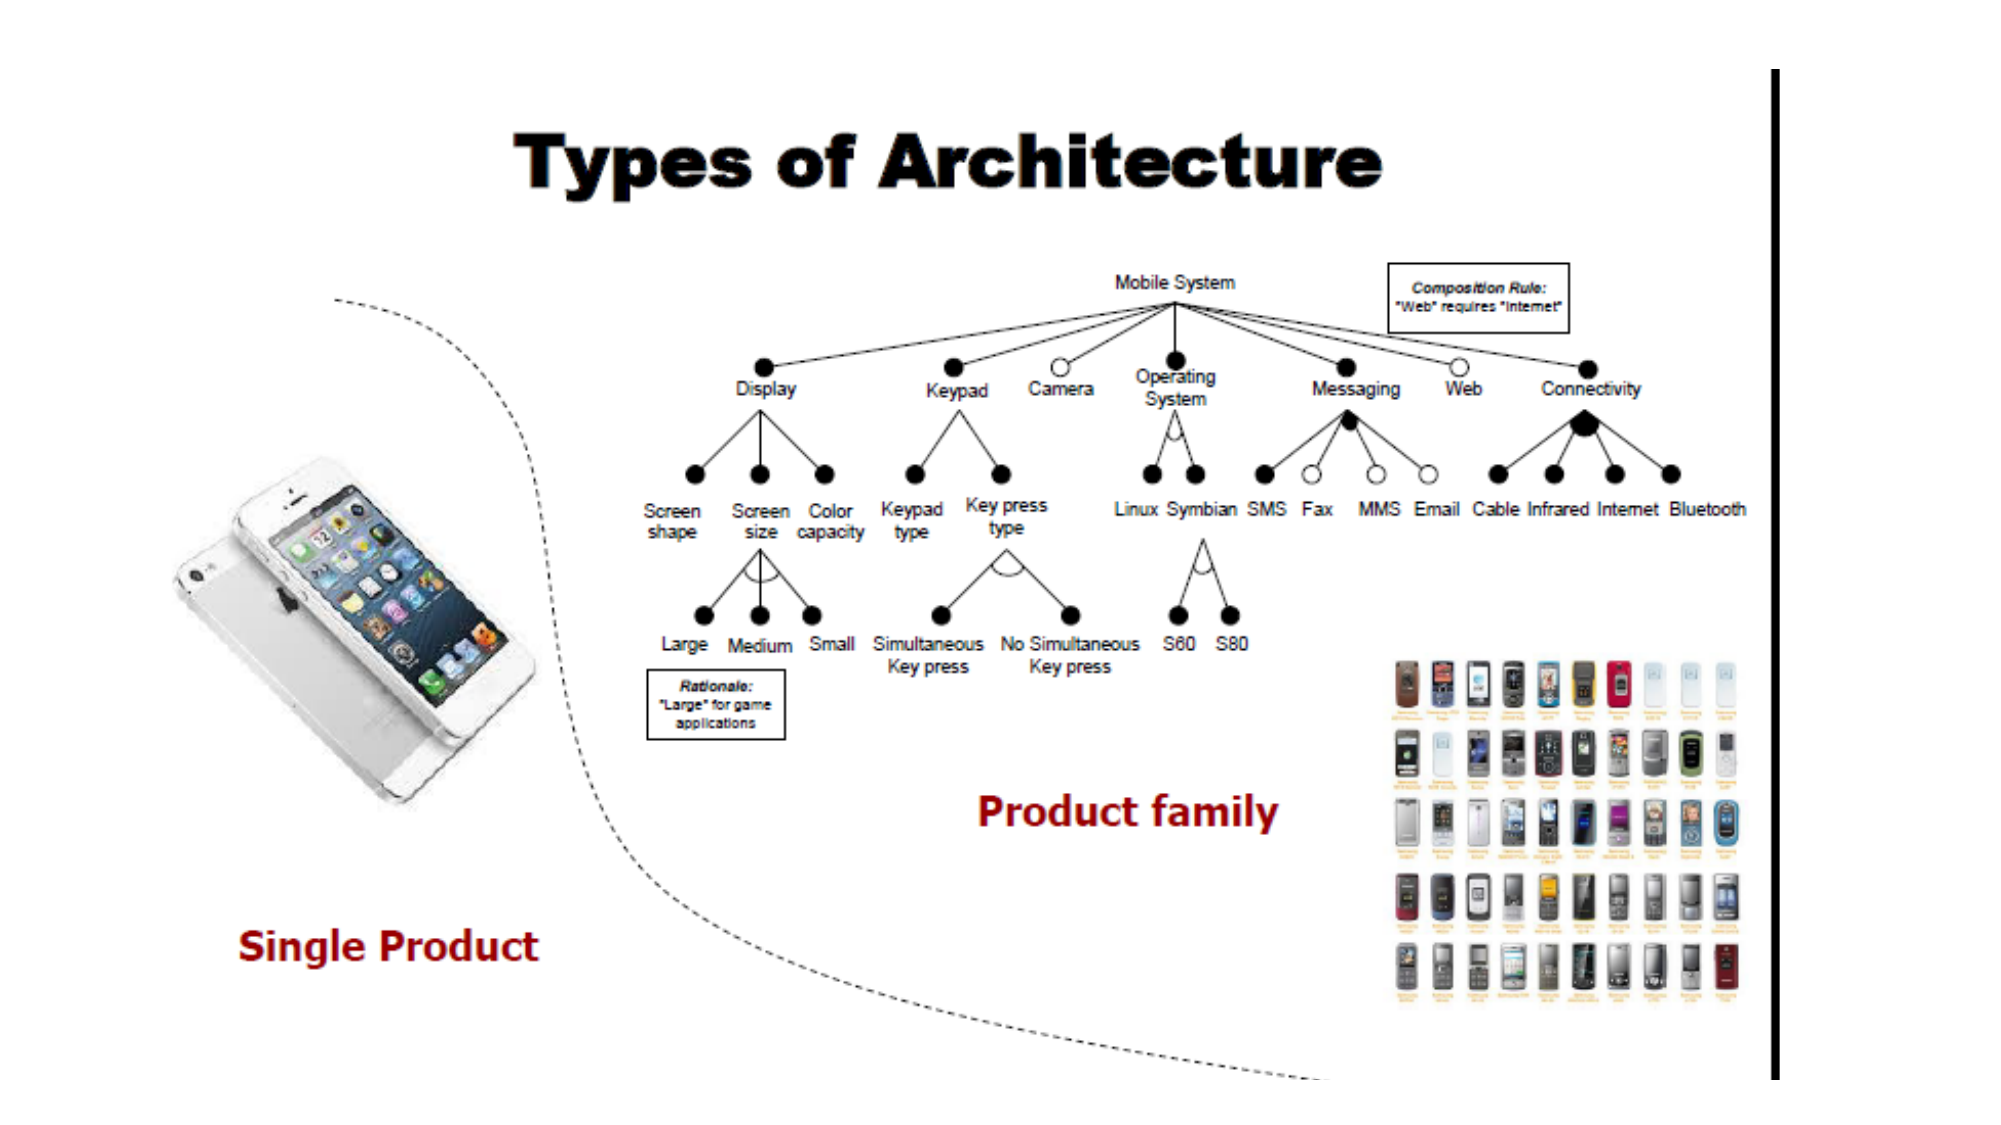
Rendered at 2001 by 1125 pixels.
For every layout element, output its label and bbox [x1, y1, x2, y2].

picture [138, 69, 1780, 1080]
